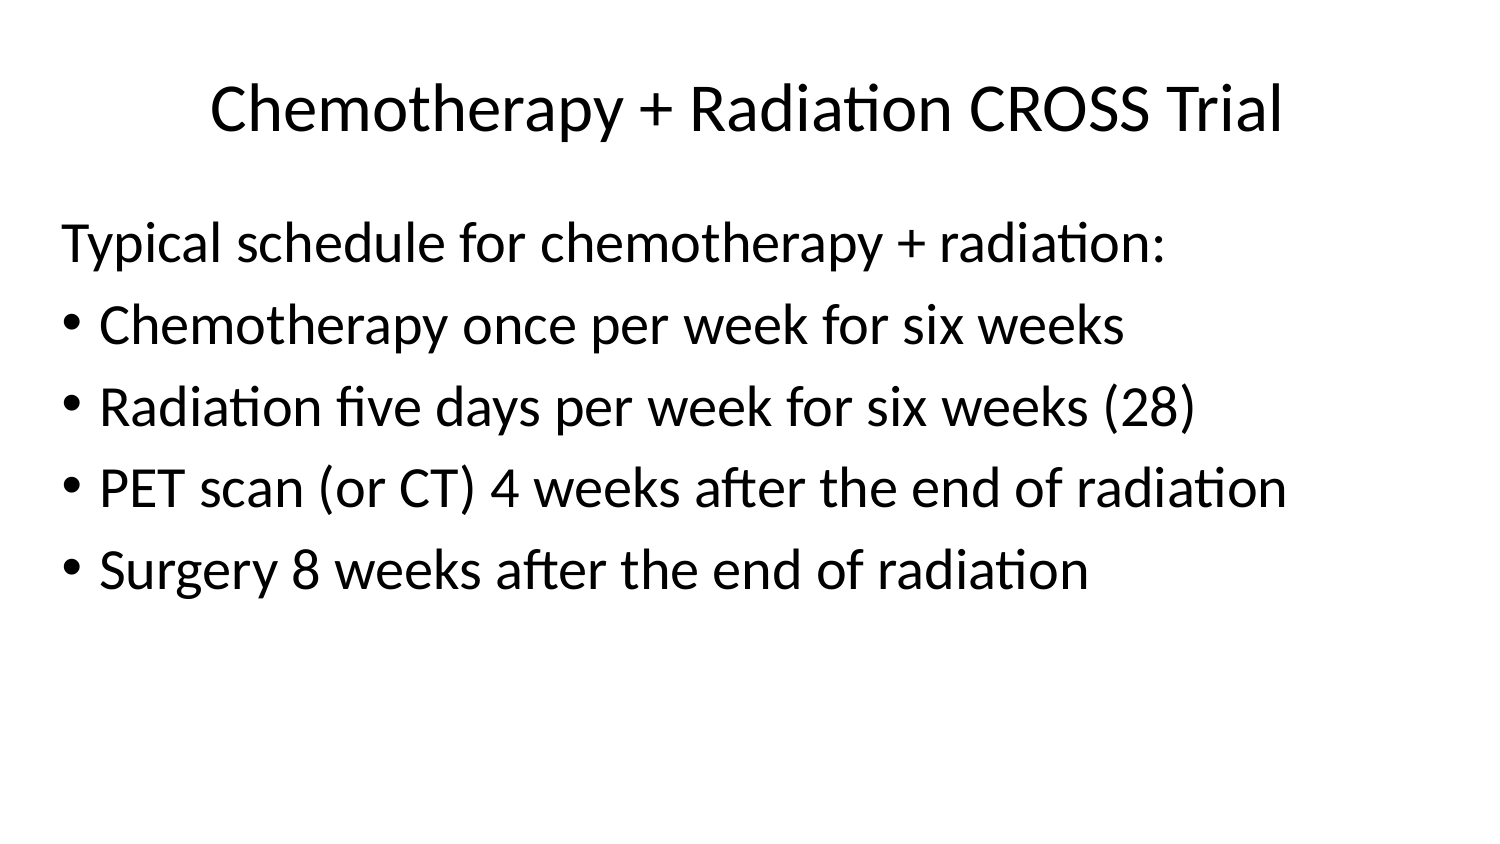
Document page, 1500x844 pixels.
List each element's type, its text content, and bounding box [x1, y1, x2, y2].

title Chemotherapy + Radiation CROSS Trial [46, 33, 1450, 175]
list Typical schedule for chemotherapy + radiation: Chemotherapy once per week for six weeks Radiation five days per week for six weeks (28) PET scan (or CT) 4 weeks after the end of radiation Surgery 8 weeks after the end of radiation [46, 196, 1450, 810]
